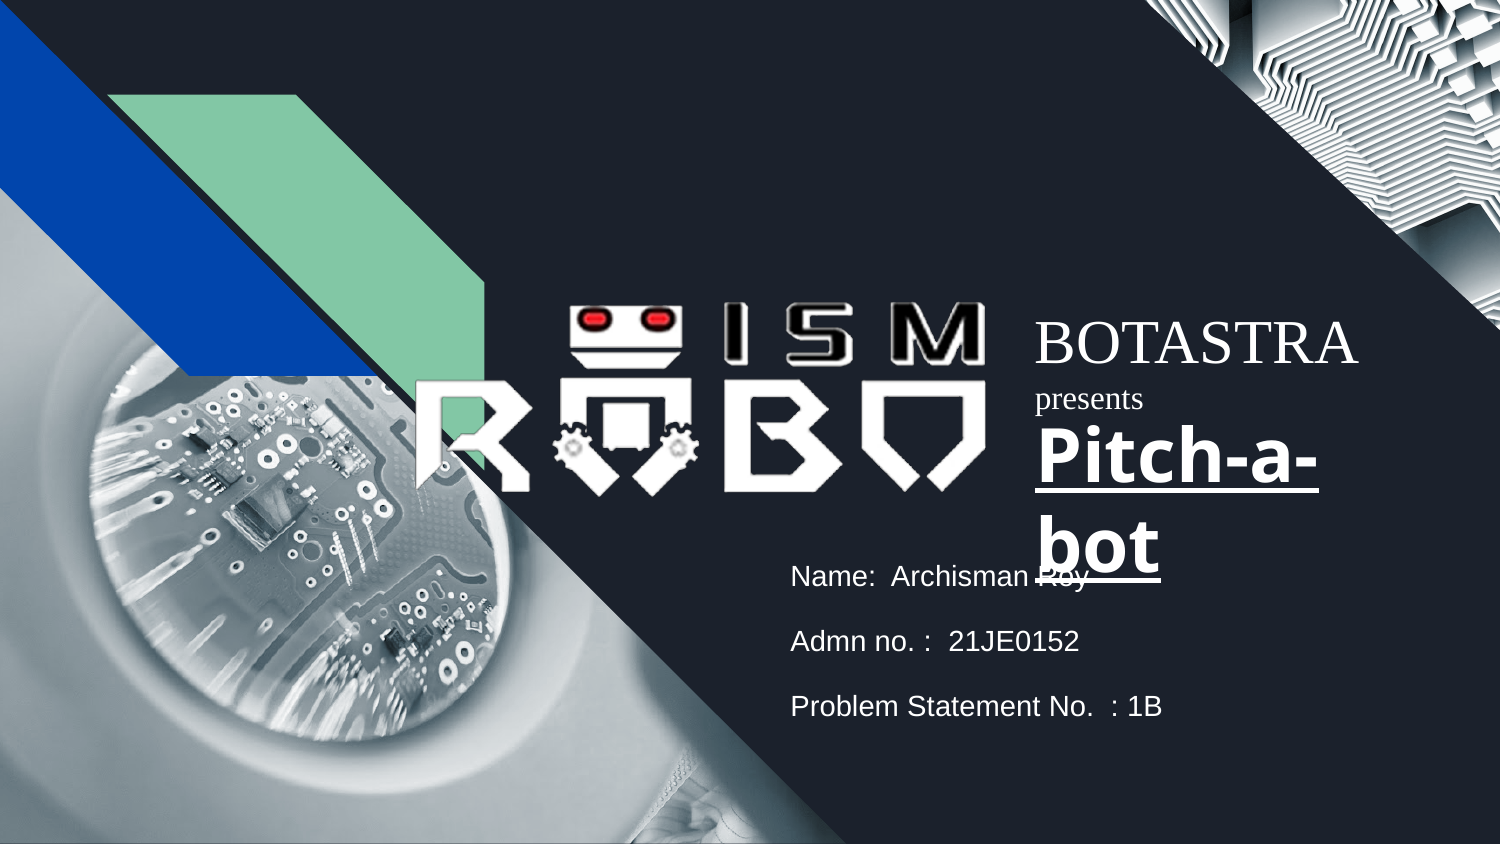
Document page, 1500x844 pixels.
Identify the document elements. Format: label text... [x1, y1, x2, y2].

text_box Name: Archisman Roy Admn no. : 21JE0152 Problem Statement No. : 1B [775, 536, 1268, 738]
picture [1144, 0, 1500, 331]
text_box BOTASTRA presents [1137, 286, 1406, 392]
text_box Pitch-a-bot [1019, 392, 1454, 603]
picture [0, 189, 1134, 844]
